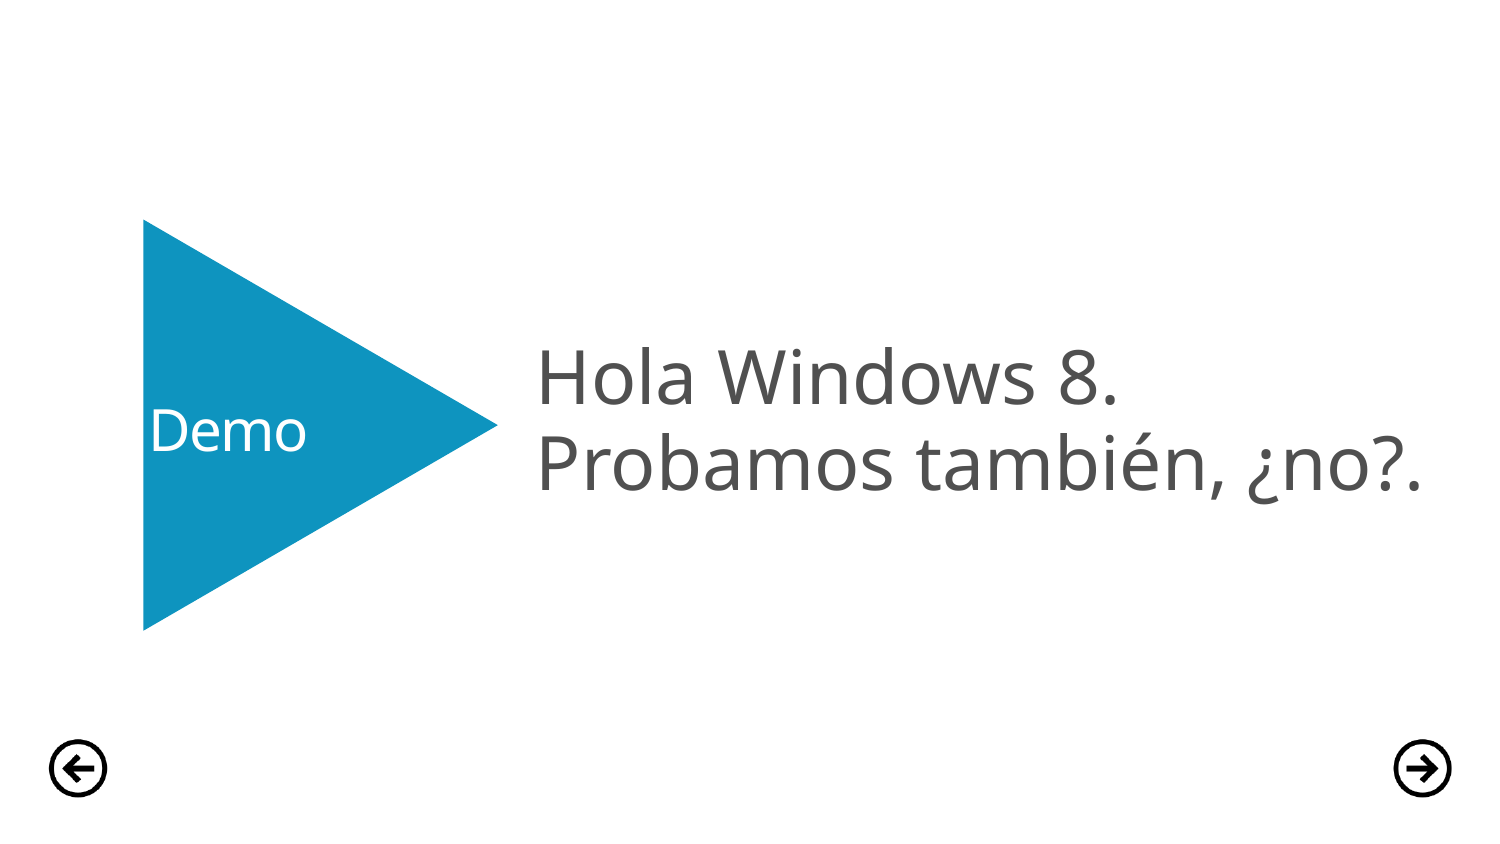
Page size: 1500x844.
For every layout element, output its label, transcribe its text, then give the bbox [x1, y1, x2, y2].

text_box Demo [142, 218, 499, 632]
picture [48, 738, 108, 798]
list Hola Windows 8. Probamos también, ¿no?. [513, 315, 1459, 529]
picture [1392, 738, 1452, 798]
